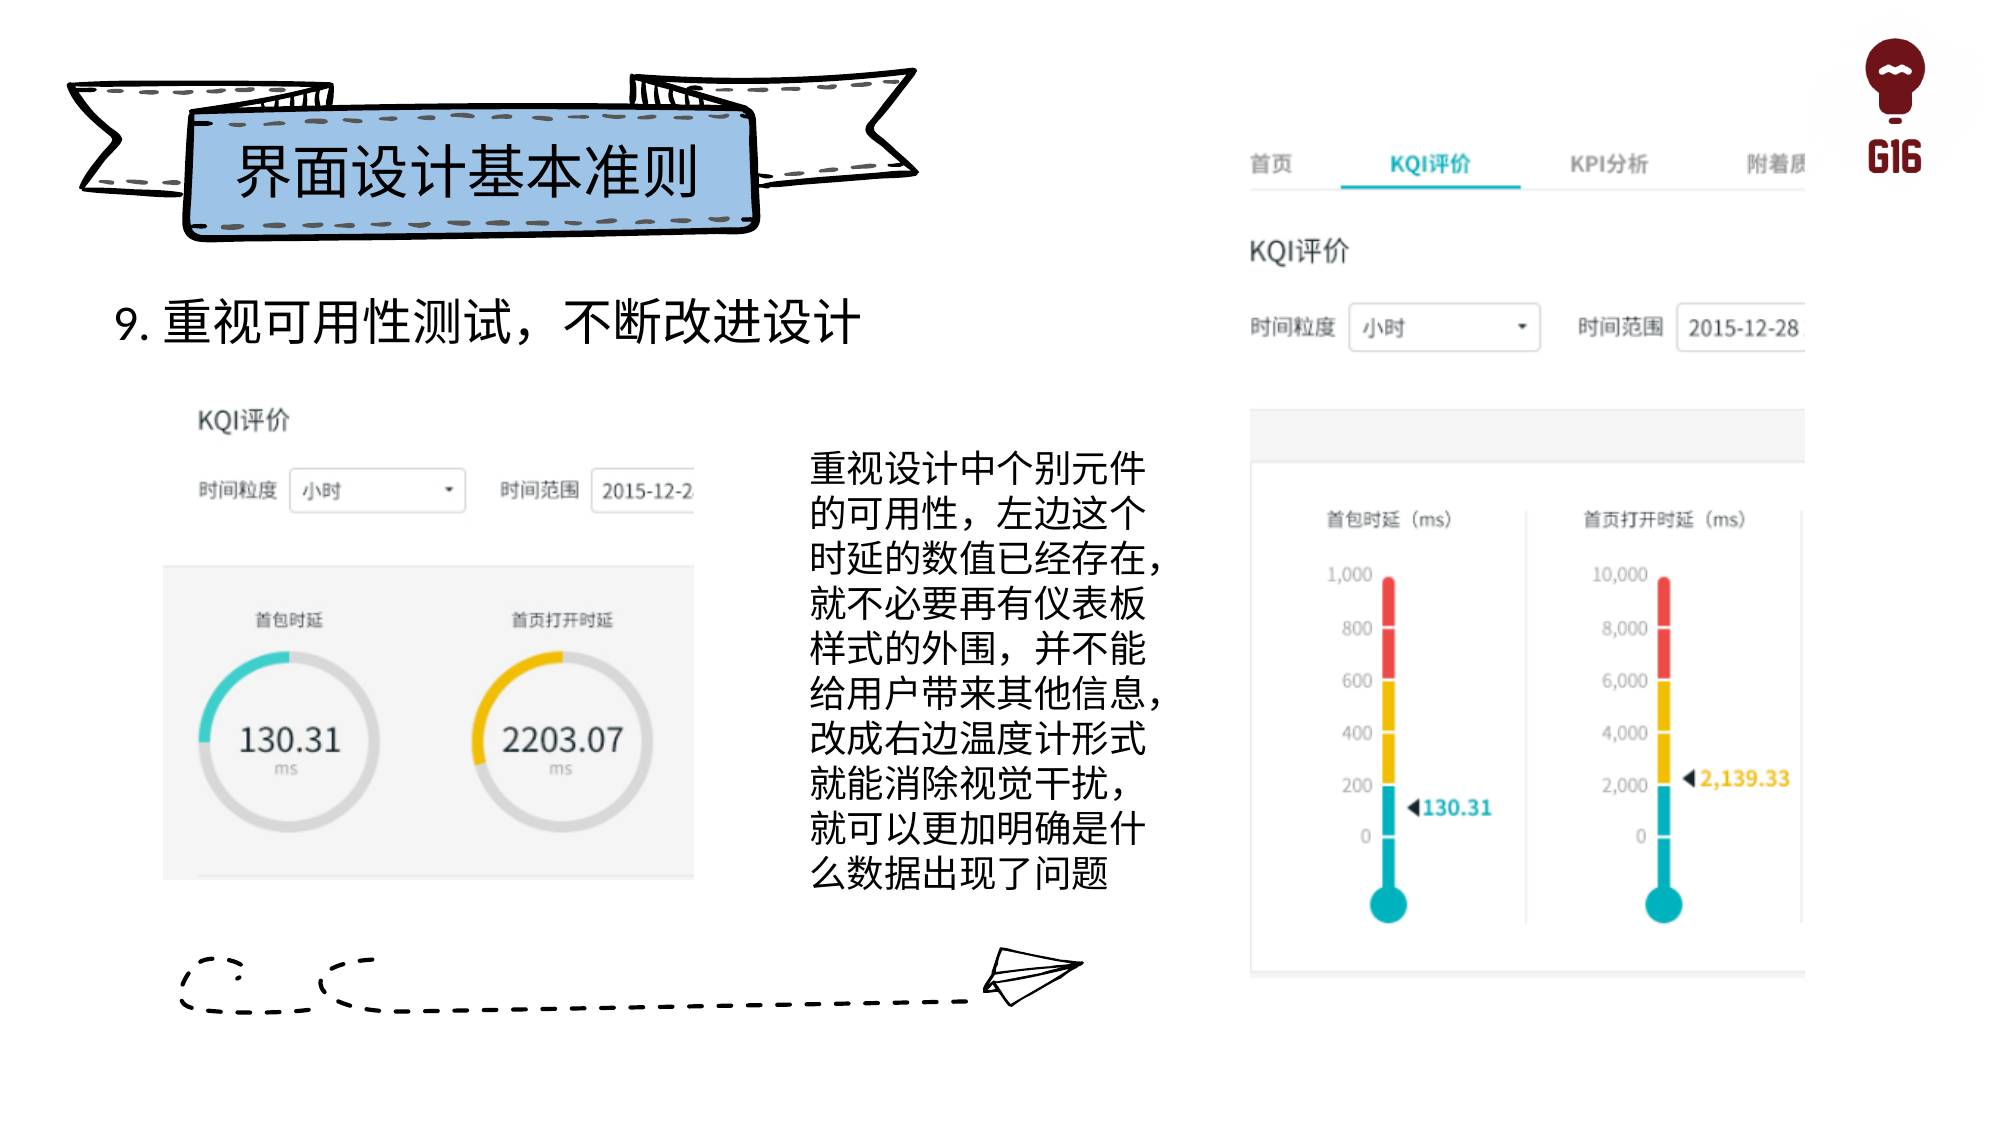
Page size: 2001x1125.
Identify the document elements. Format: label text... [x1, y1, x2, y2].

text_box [180, 947, 1084, 1013]
picture [163, 375, 694, 880]
text_box 9.重视可用性测试，不断改进设计 [98, 283, 1099, 358]
text_box 重视设计中个别元件的可用性，左边这个时延的数值已经存在，就不必要再有仪表板样式的外围，并不能给用户带来其他信息，改成右边温度计形式就能消除视觉干扰，就可以更加明确是什么数据出现了问题 [794, 437, 1172, 903]
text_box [66, 67, 920, 284]
picture [1250, 4, 1989, 978]
